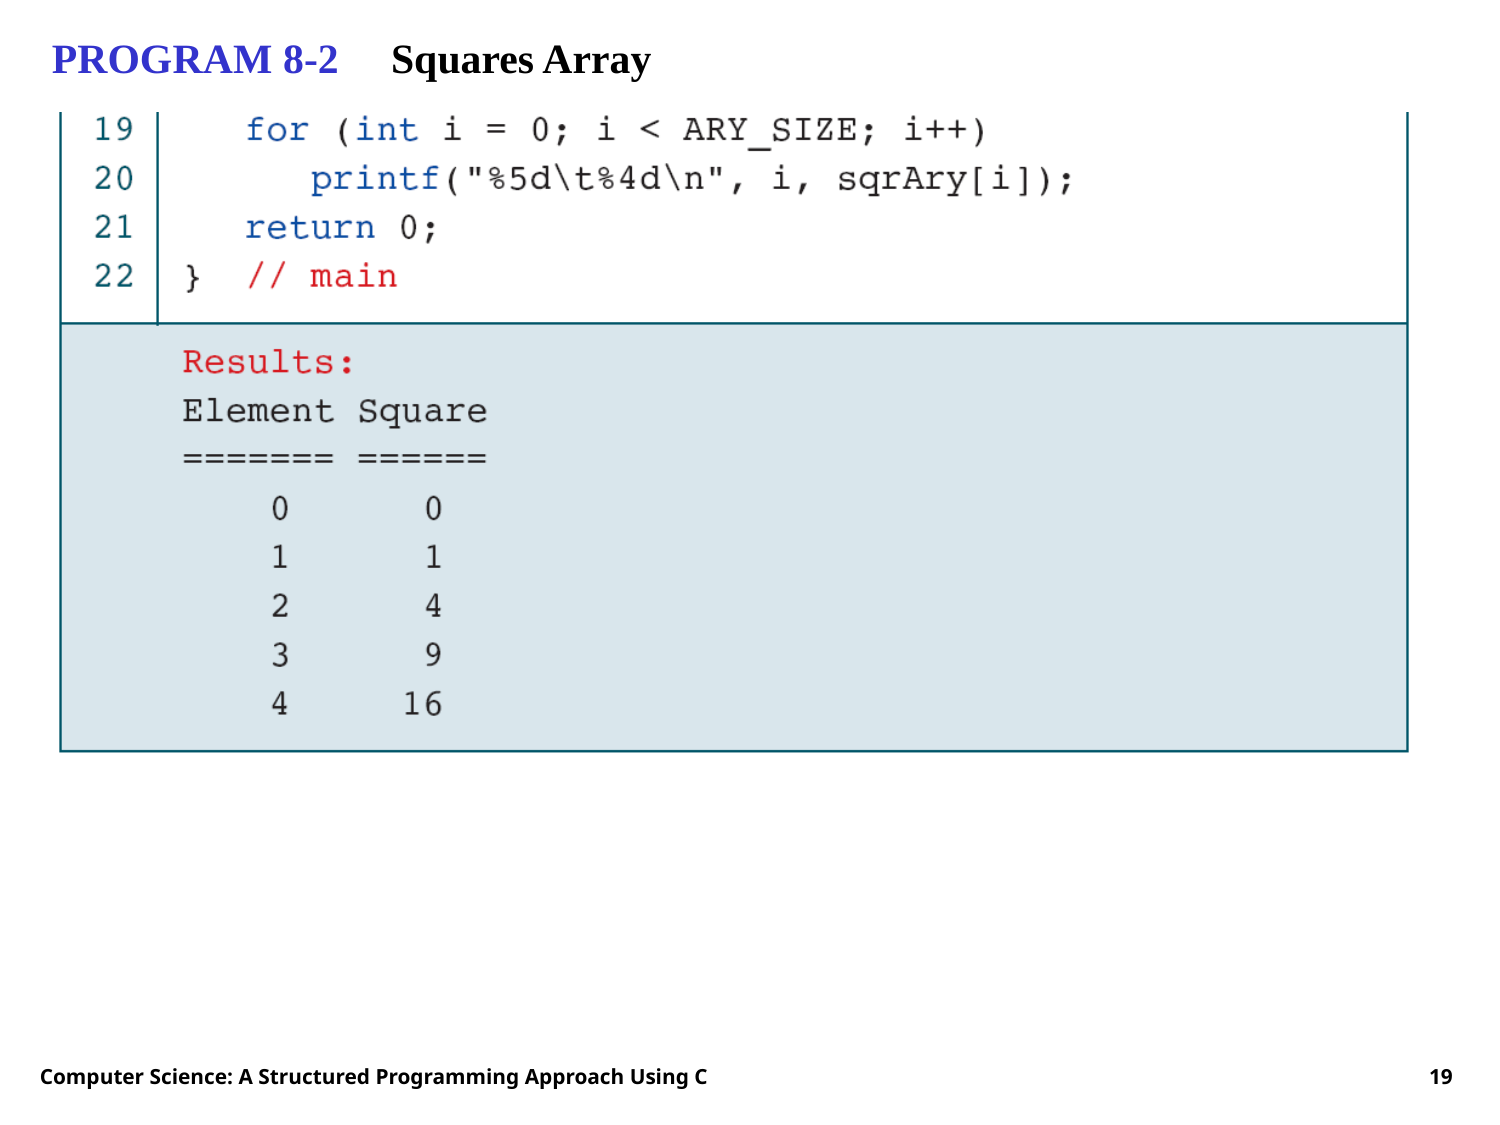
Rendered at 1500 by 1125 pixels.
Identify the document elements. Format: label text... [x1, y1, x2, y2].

picture [40, 112, 1426, 776]
footer Computer Science: A Structured Programming Approach Using C [24, 1023, 876, 1100]
slide_number 19 [1154, 1023, 1468, 1100]
text_box PROGRAM 8-2 [37, 24, 354, 90]
text_box Squares Array [376, 24, 667, 90]
picture [62, 325, 1406, 750]
picture [159, 112, 1406, 322]
picture [62, 112, 156, 322]
